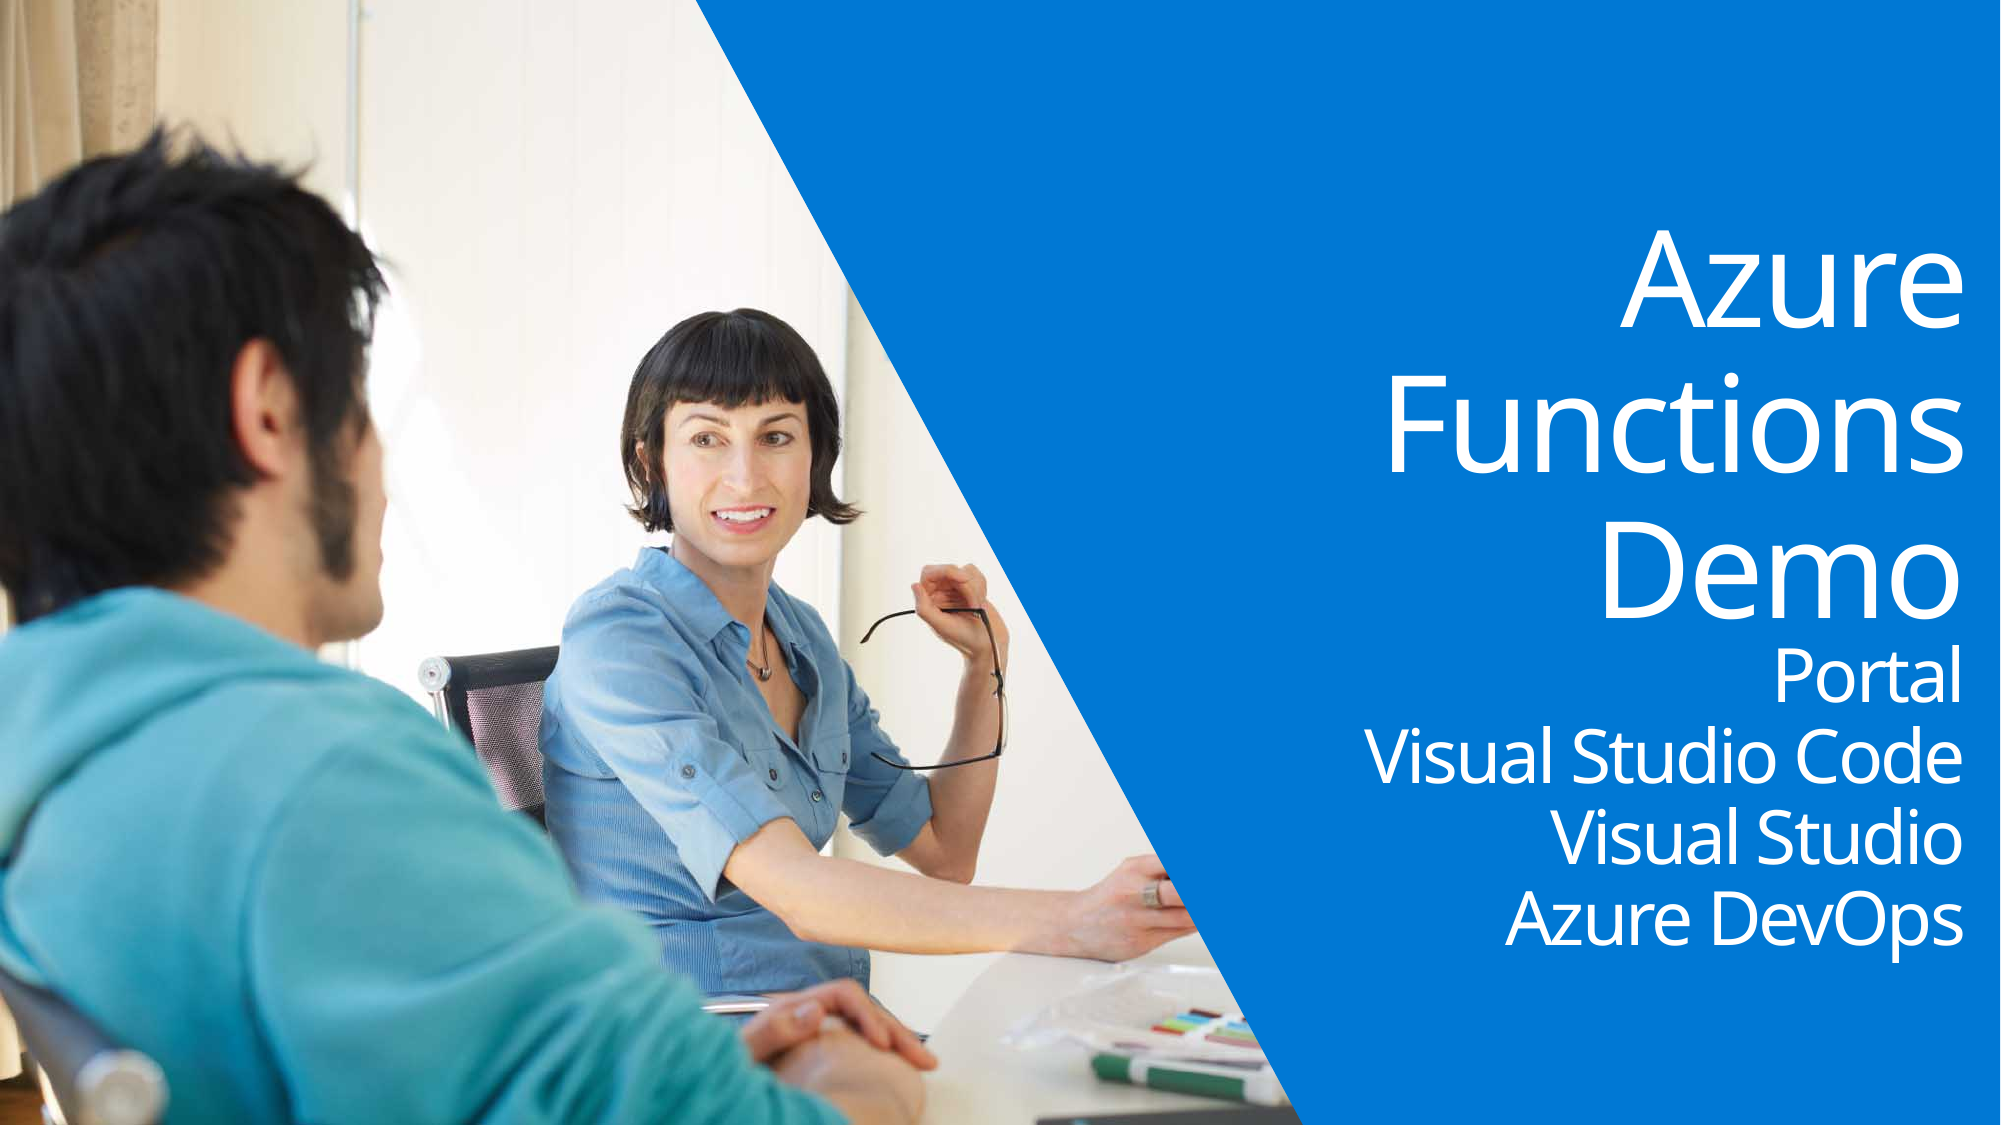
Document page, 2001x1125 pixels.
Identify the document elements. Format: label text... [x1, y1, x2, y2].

picture [0, 0, 1302, 1125]
text_box Portal Visual Studio Code Visual Studio Azure DevOps [1036, 637, 1967, 764]
list Azure Functions Demo [1036, 210, 1967, 337]
